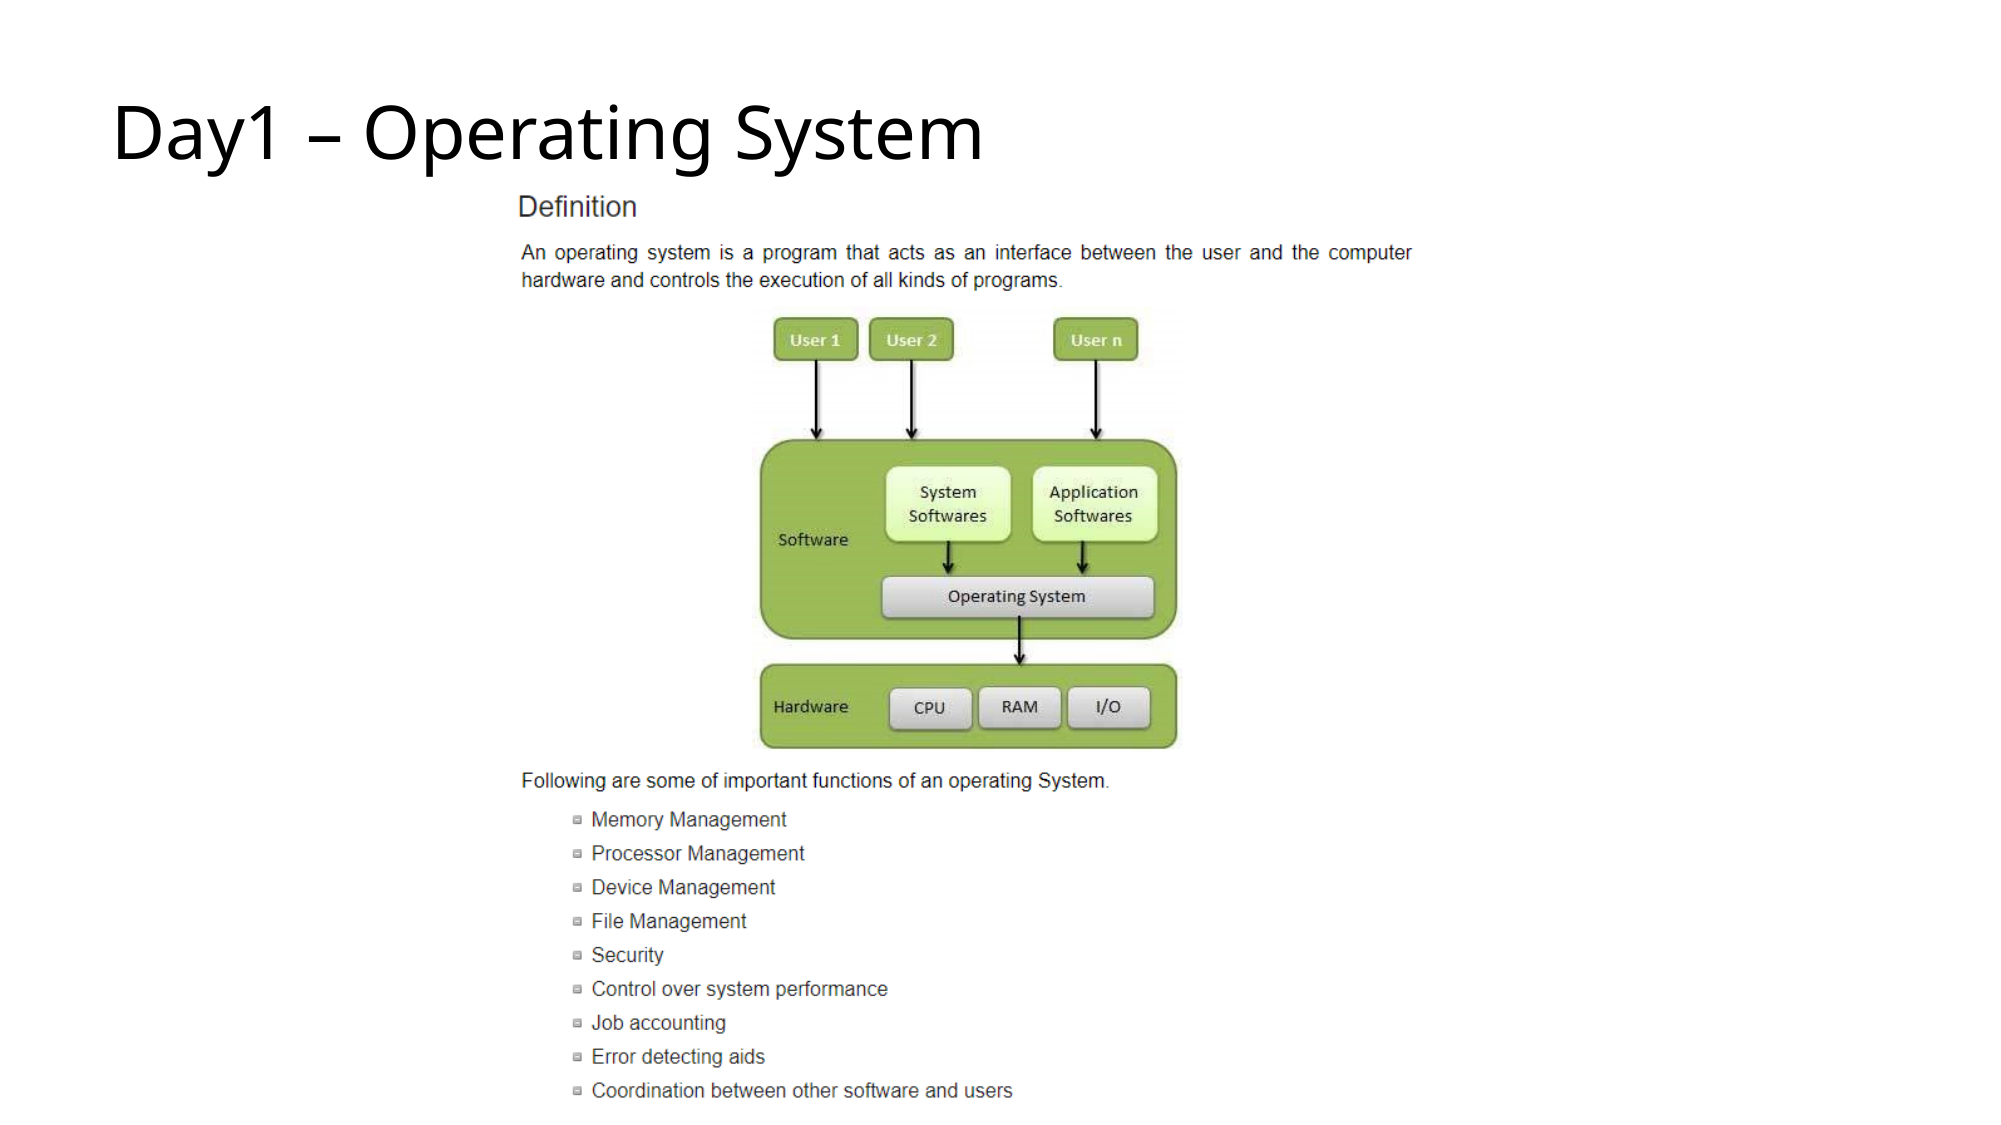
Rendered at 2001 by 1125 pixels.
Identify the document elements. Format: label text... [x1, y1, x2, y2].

picture [509, 183, 1427, 1114]
title Day1 – Operating System [96, 87, 1597, 184]
